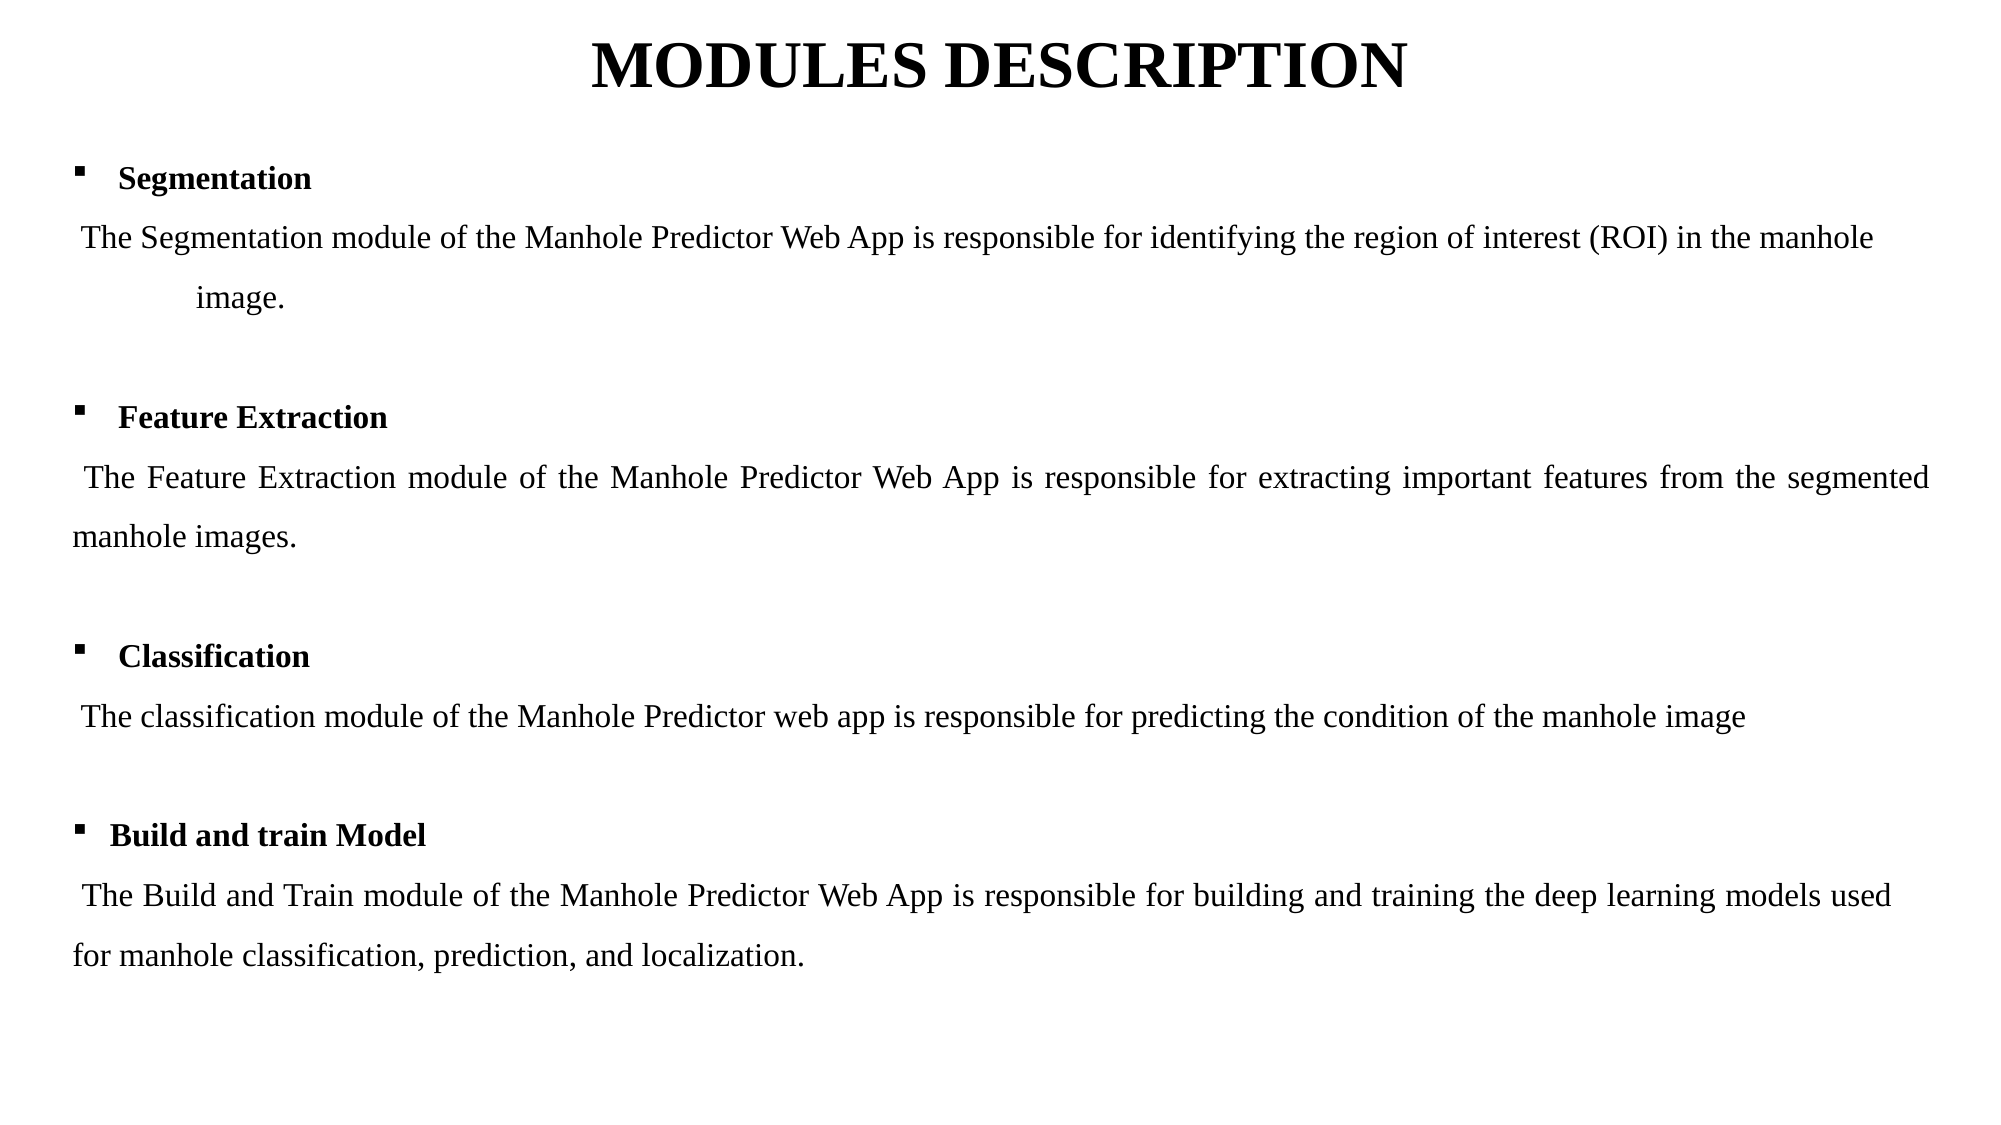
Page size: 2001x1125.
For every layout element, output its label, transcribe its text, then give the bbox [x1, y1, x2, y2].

title MODULES DESCRIPTION [137, 19, 1863, 114]
list Segmentation The Segmentation module of the Manhole Predictor Web App is responsible for identifying the region of interest (ROI) in the manhole image. Feature Extraction The Feature Extraction module of the Manhole Predictor Web App is responsible for extracting important features from the segmented manhole images. Classification The classification module of the Manhole Predictor web app is responsible for predicting the condition of the manhole image Build and train Model The Build and Train module of the Manhole Predictor Web App is responsible for building and training the deep learning models used for manhole classification, prediction, and localization. [57, 128, 1949, 1054]
